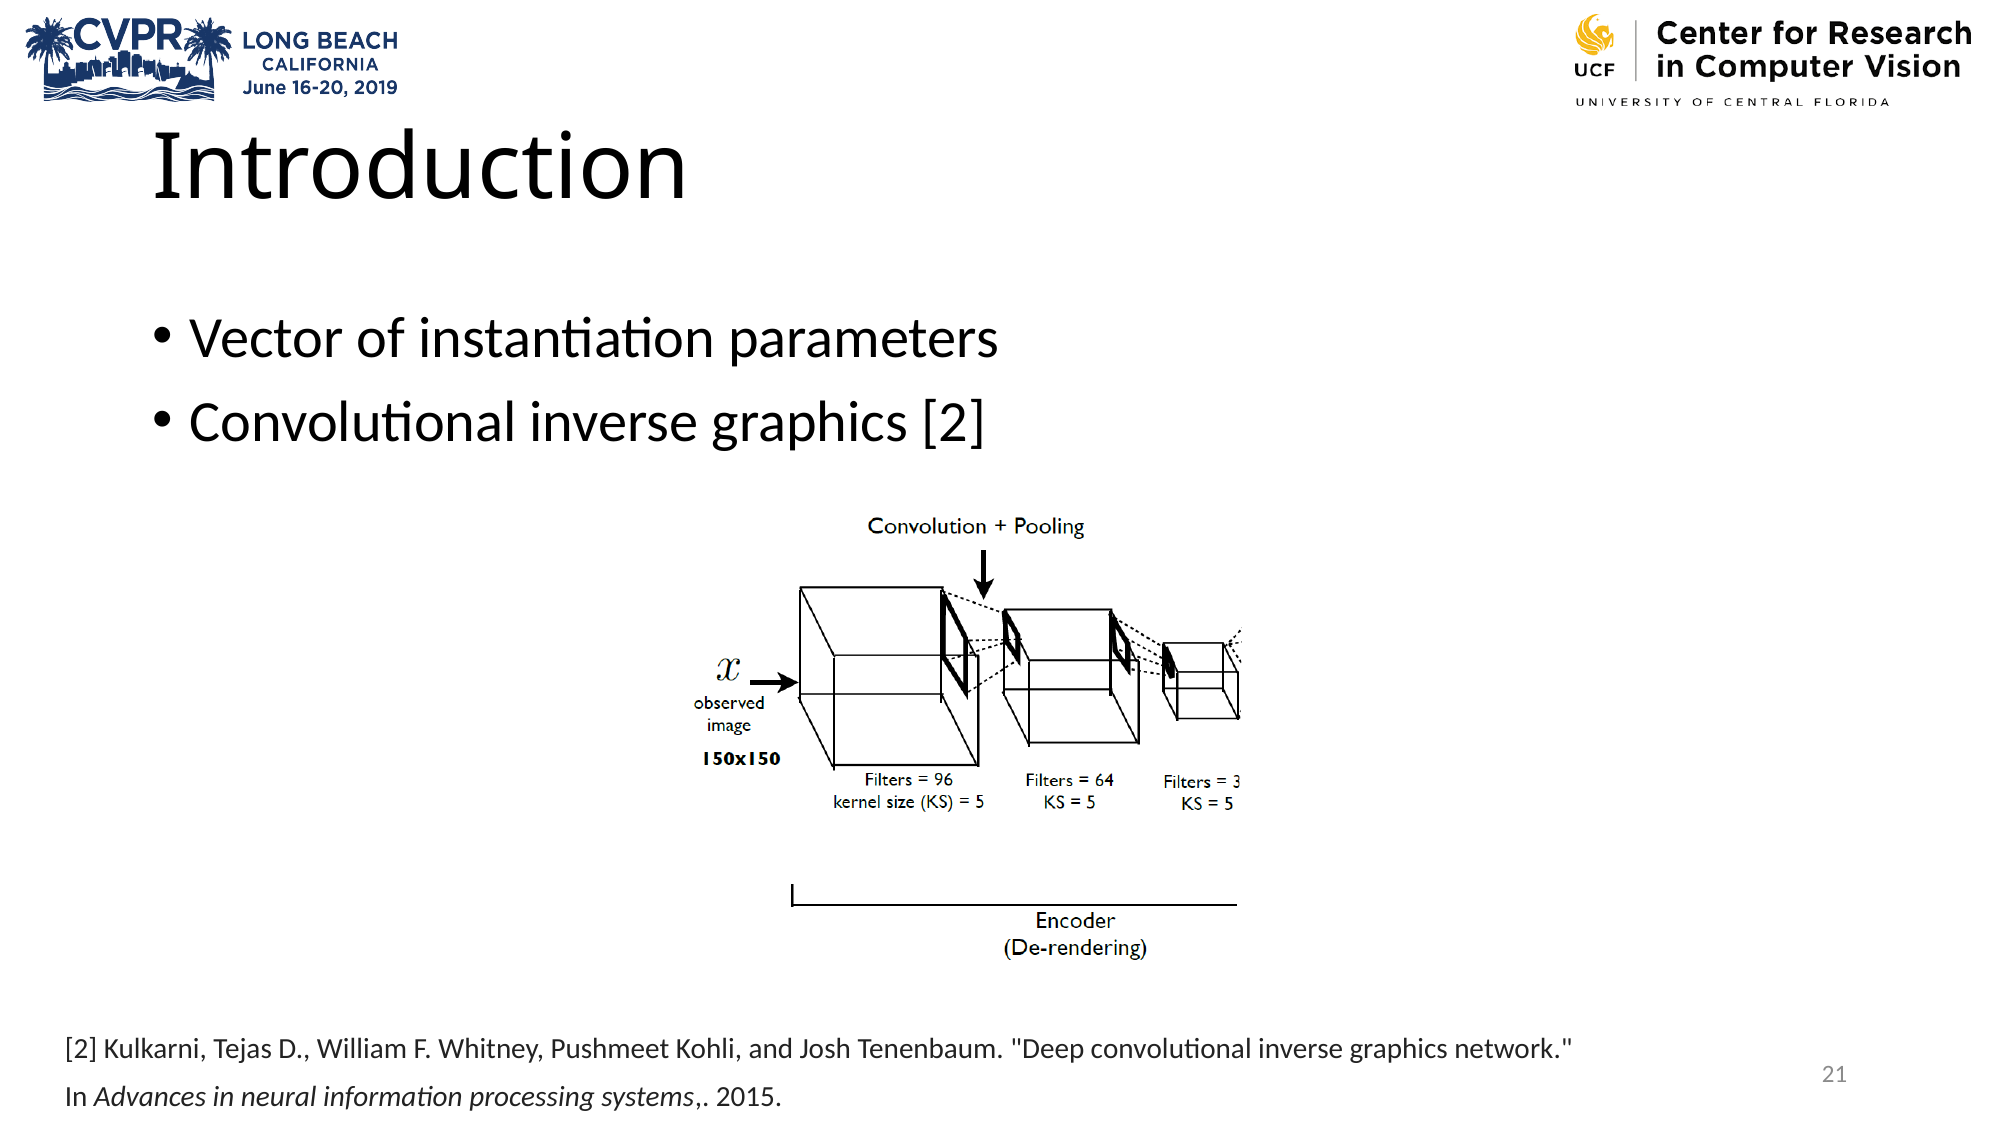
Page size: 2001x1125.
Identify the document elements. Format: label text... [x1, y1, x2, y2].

text_box [2] Kulkarni, Tejas D., William F. Whitney, Pushmeet Kohli, and Josh Tenenbaum. "Deep convolutional inverse graphics network." In Advances in neural information processing systems,. 2015. [50, 1022, 1757, 1120]
picture [25, 17, 397, 102]
list Vector of instantiation parameters Convolutional inverse graphics [2] [137, 299, 1863, 1014]
slide_number 21 [1412, 1042, 1863, 1103]
picture [692, 384, 1964, 971]
title Introduction [137, 59, 1863, 278]
picture [1575, 14, 1974, 106]
